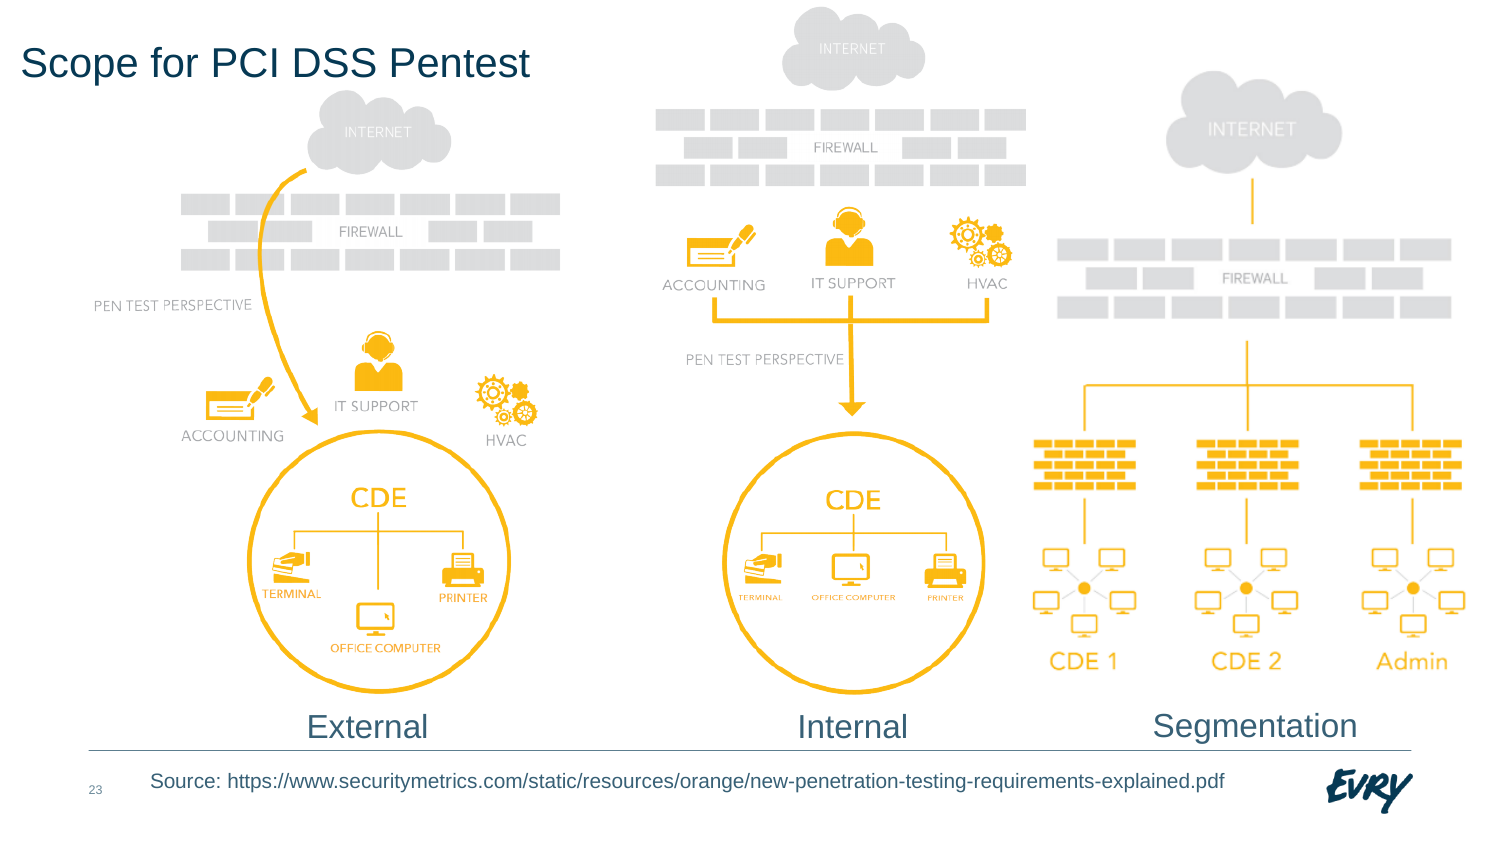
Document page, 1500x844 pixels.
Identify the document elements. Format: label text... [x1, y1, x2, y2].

title Scope for PCI DSS Pentest [20, 30, 652, 195]
picture [88, 86, 566, 702]
picture [1388, 779, 1413, 814]
picture [1376, 779, 1383, 785]
list External [306, 702, 450, 750]
list Internal [797, 710, 919, 750]
picture [1326, 768, 1413, 814]
list Source: https://www.securitymetrics.com/static/resources/orange/new-penetration-testing-requirements-explained.pdf [150, 765, 1230, 795]
picture [652, 3, 1497, 710]
list Segmentation [1152, 699, 1367, 749]
slide_number 23 [88, 781, 119, 797]
